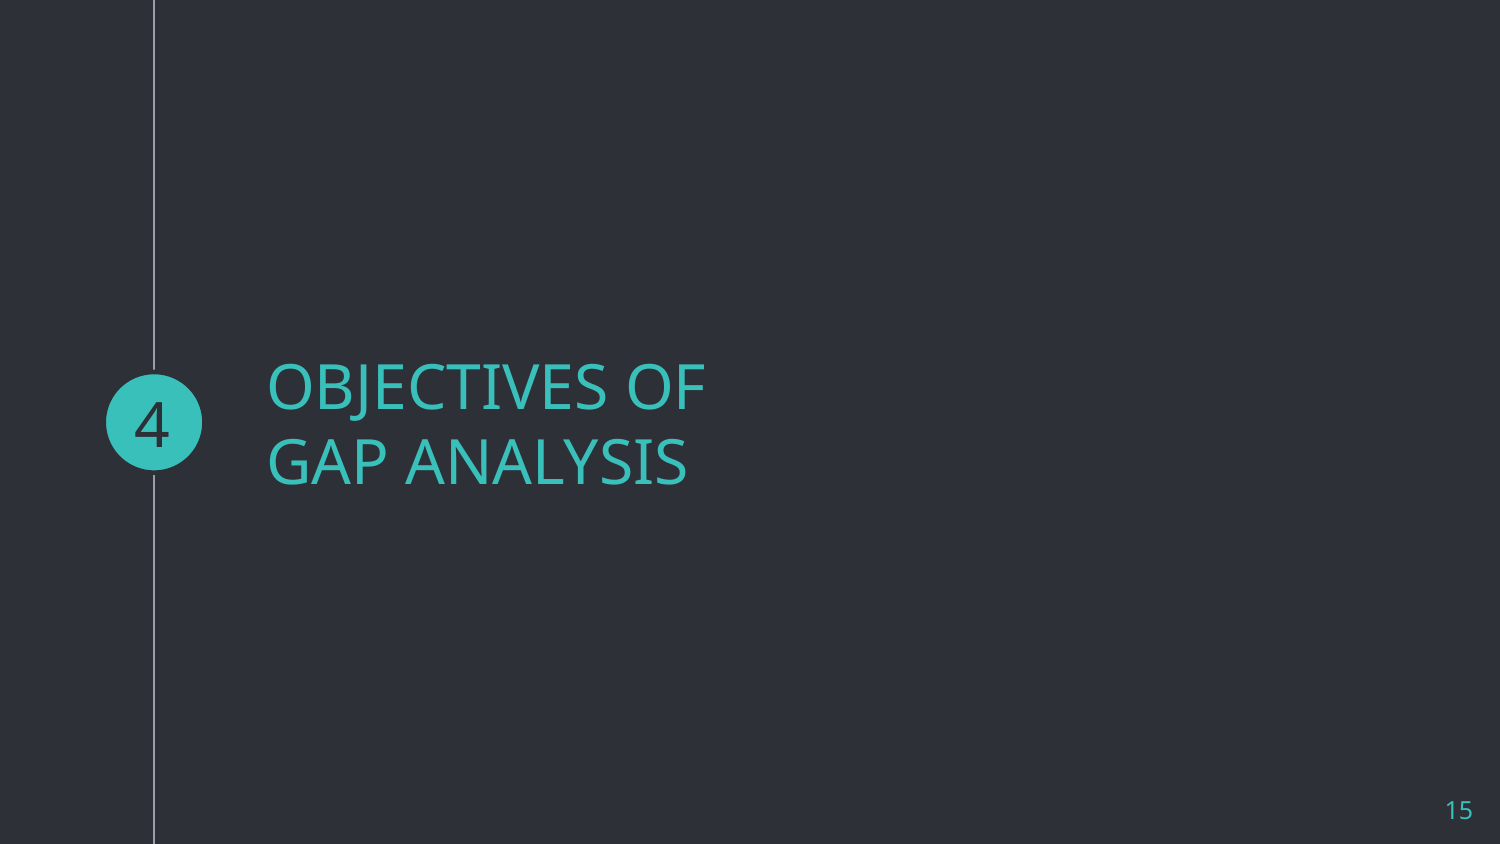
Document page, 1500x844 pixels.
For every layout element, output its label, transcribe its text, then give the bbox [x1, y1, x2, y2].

slide_number 15 [1398, 779, 1489, 832]
title OBJECTIVES OF GAP ANALYSIS [250, 378, 1362, 466]
text_box 4 [86, 373, 218, 471]
